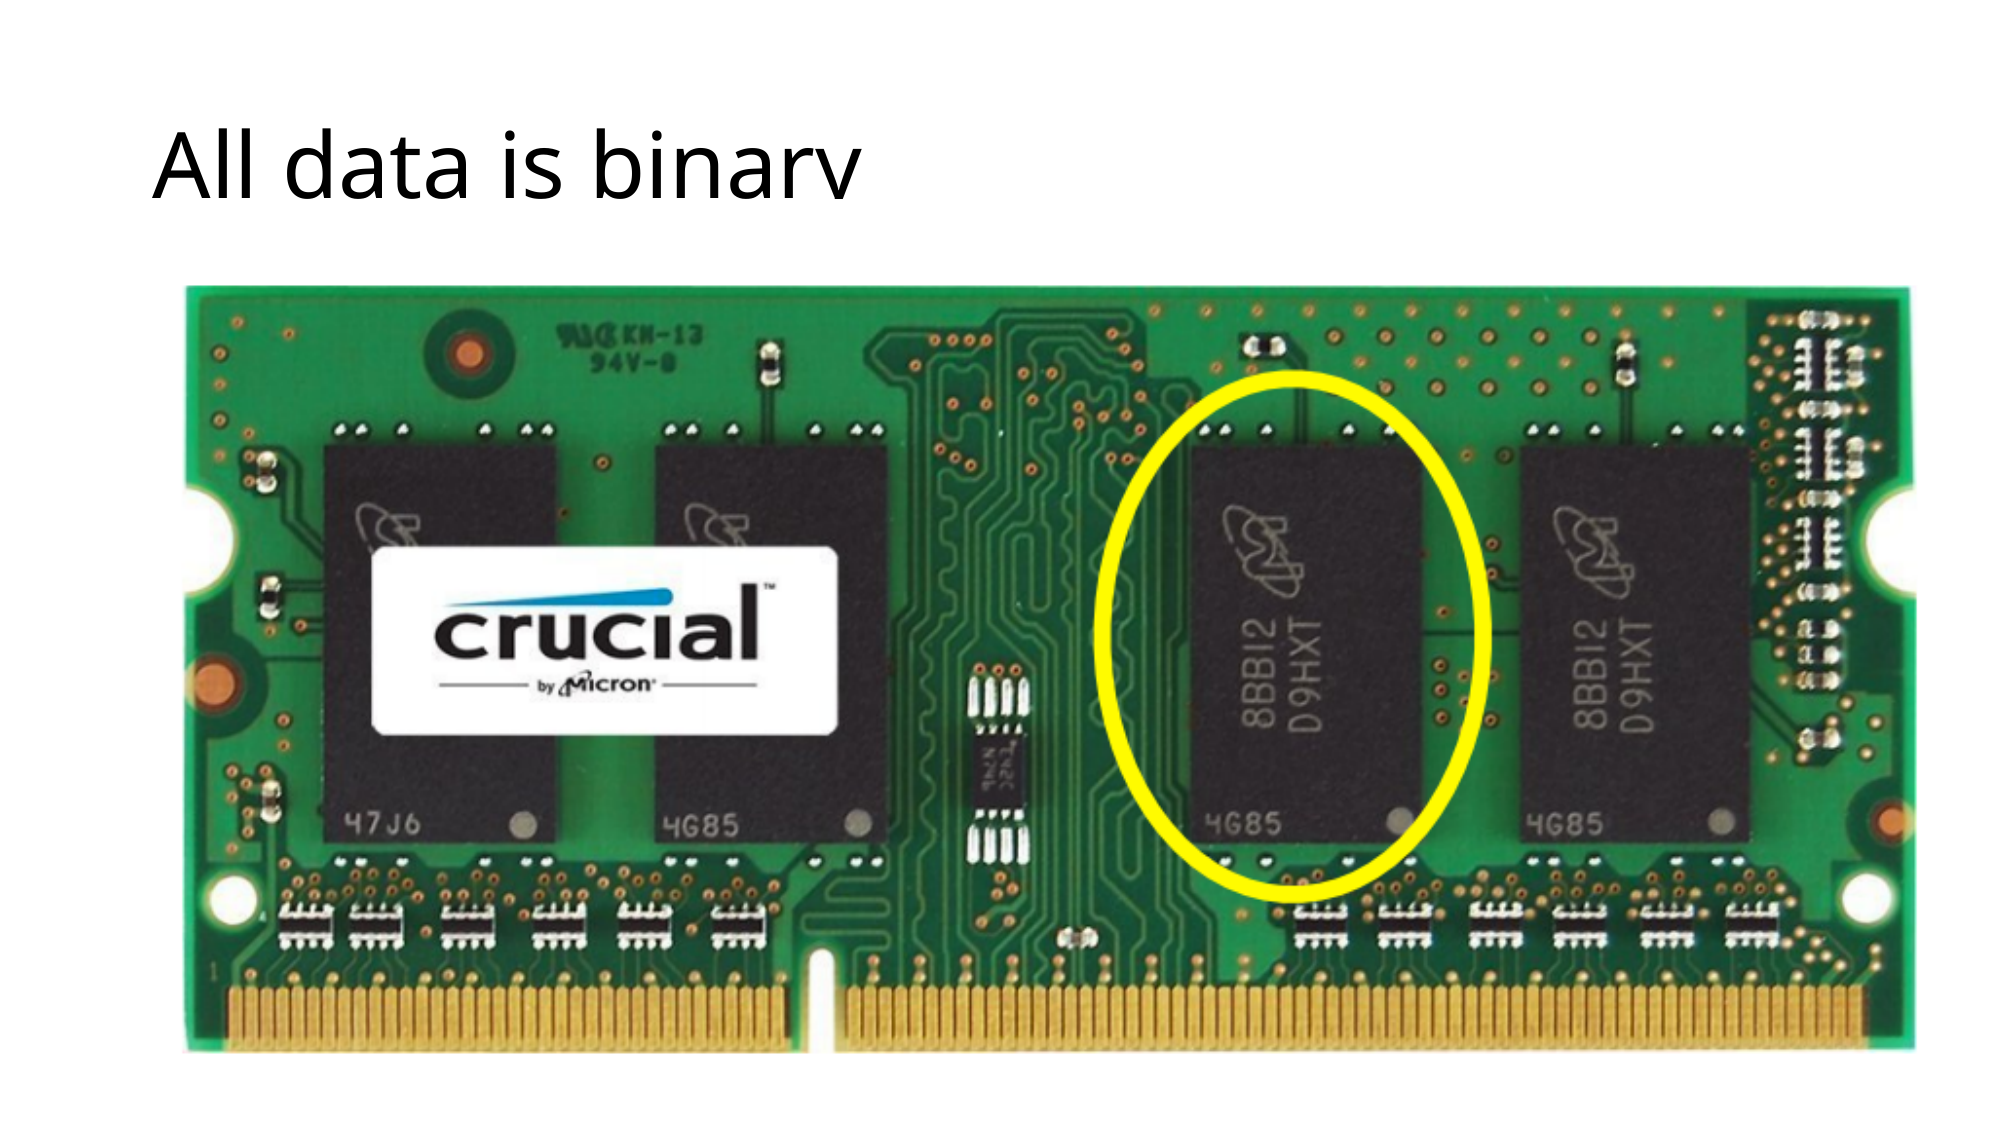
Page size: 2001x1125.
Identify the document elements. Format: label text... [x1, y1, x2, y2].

picture [83, 199, 1977, 1125]
title All data is binary [137, 59, 1863, 199]
